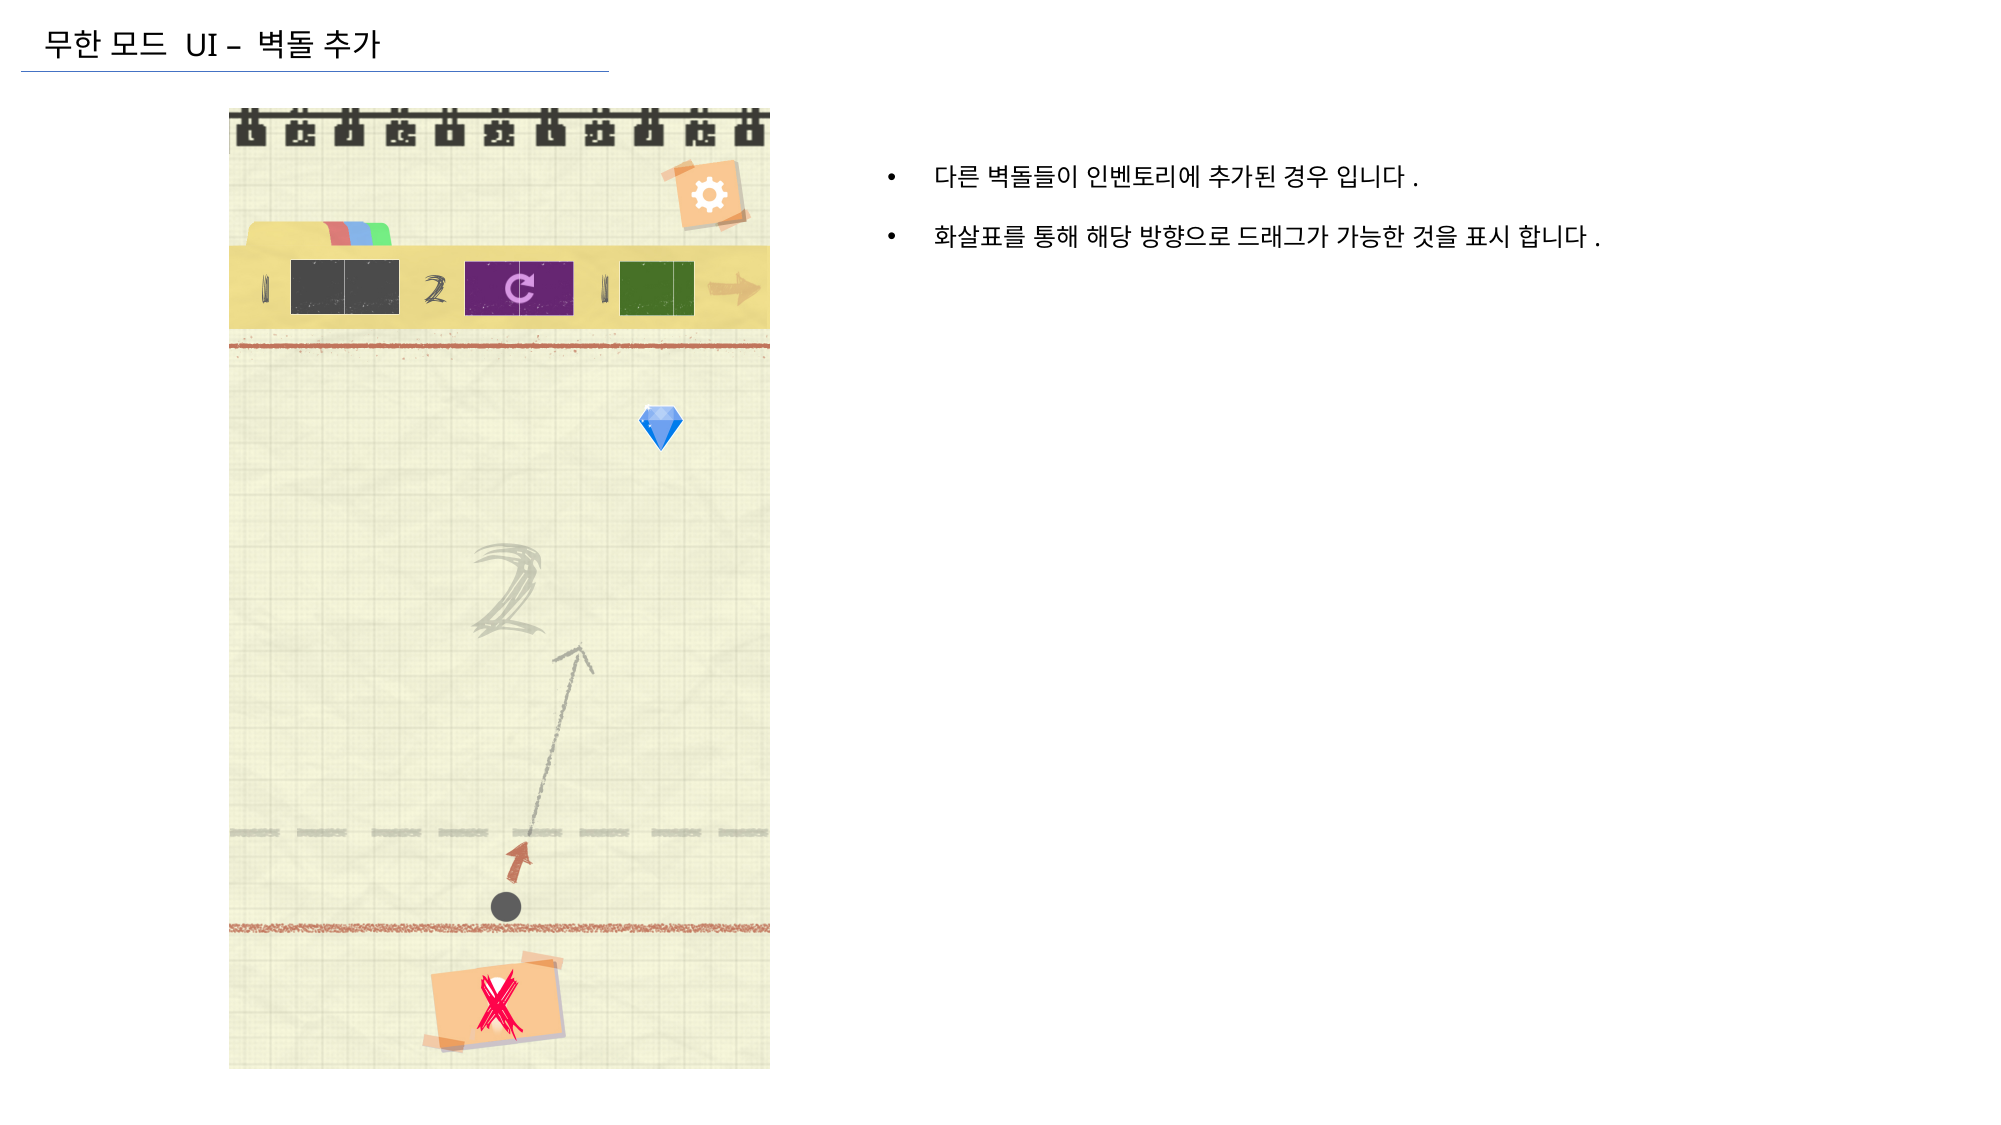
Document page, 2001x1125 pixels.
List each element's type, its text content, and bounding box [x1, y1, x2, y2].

text_box 다른 벽돌들이 인벤토리에 추가된 경우 입니다. 화살표를 통해 해당 방향으로 드래그가 가능한 것을 표시 합니다. [797, 124, 1616, 439]
picture [229, 108, 770, 1069]
text_box 무한 모드 UI – 벽돌 추가 [30, 18, 397, 70]
